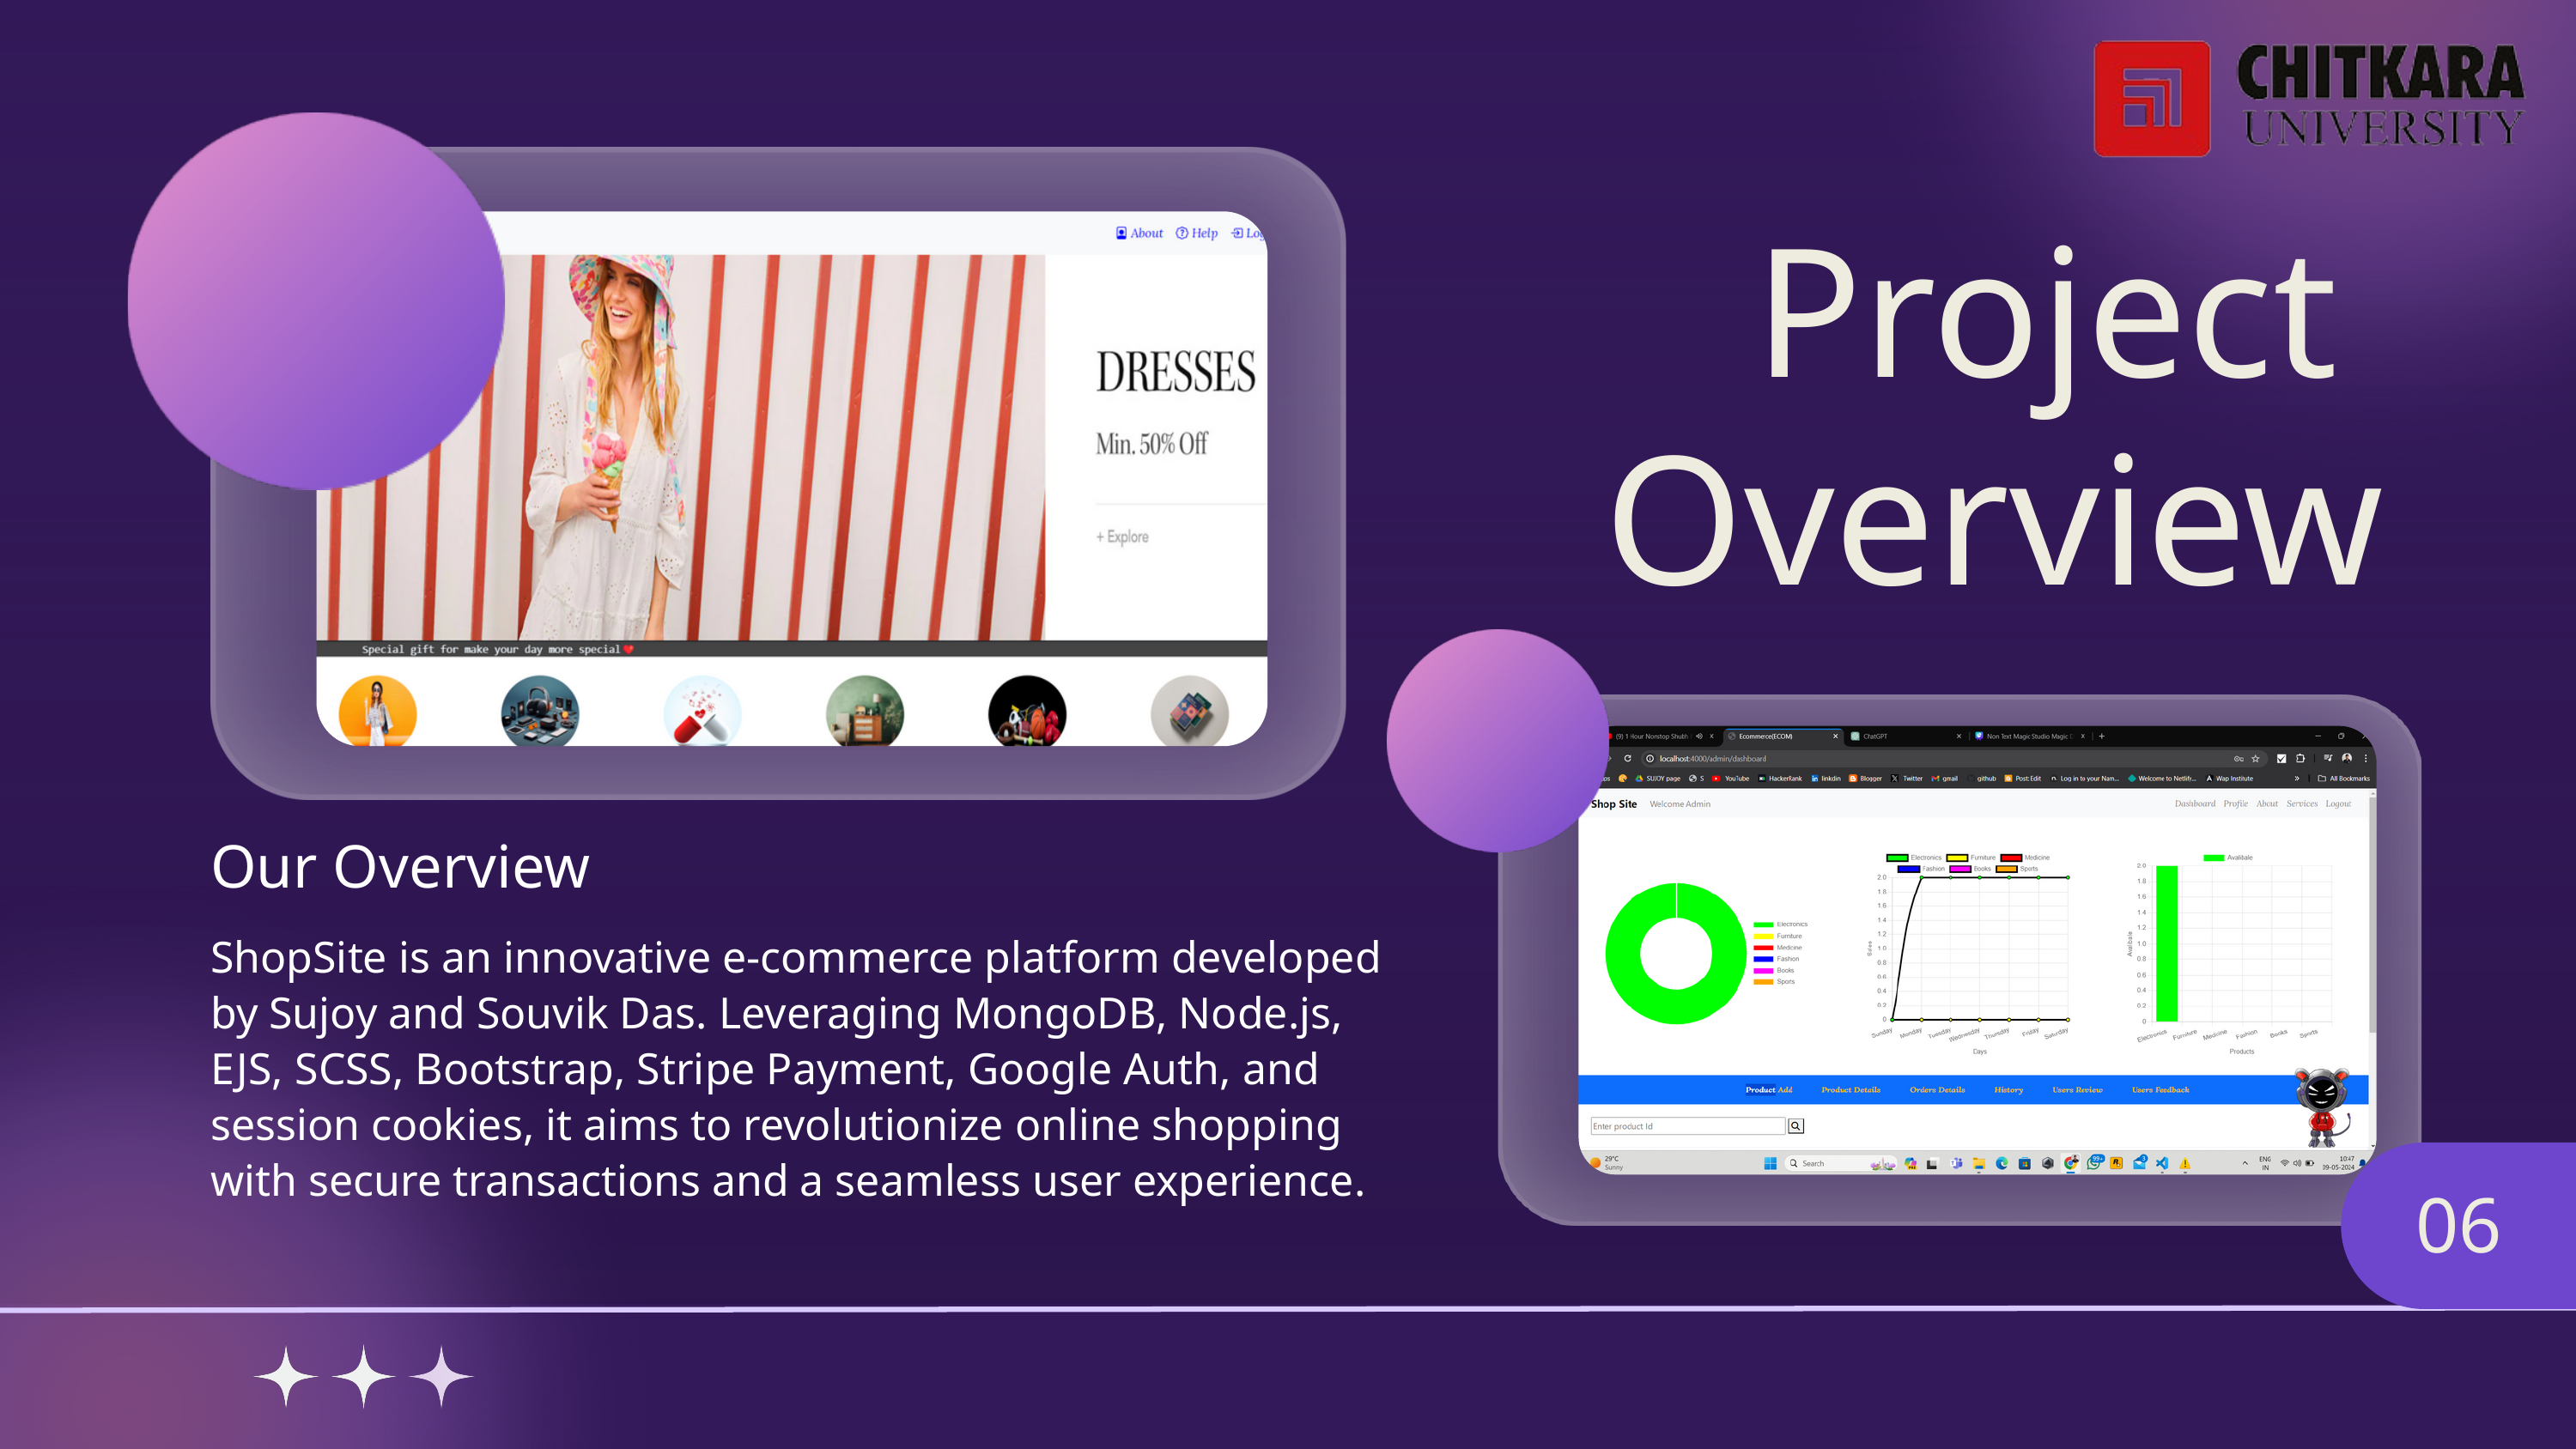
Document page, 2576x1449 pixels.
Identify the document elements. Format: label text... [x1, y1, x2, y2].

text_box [2341, 1142, 2576, 1310]
text_box [252, 1343, 320, 1410]
text_box Our Overview [210, 822, 1288, 900]
text_box ShopSite is an innovative e-commerce platform developed by Sujoy and Souvik Das. Leveraging MongoDB, Node.js, EJS, SCSS, Bootstrap, Stripe Payment, Google Auth, and session cookies, it aims to revolutionize online shopping with secure transactions and a seamless user experience. [210, 925, 1417, 1205]
text_box [127, 112, 506, 490]
text_box [330, 1343, 398, 1410]
text_box [2006, 0, 2576, 218]
text_box [1796, 0, 2576, 532]
text_box [1498, 852, 2336, 1226]
text_box [0, 0, 2576, 1304]
text_box Overview [1416, 429, 2385, 621]
text_box [0, 830, 708, 1449]
text_box [210, 413, 1346, 800]
text_box Project [1273, 221, 2385, 413]
text_box [506, 147, 1346, 221]
text_box 06 [1953, 1187, 2336, 1269]
text_box [1610, 694, 2422, 1141]
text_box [1578, 725, 2378, 1175]
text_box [316, 210, 1268, 747]
text_box [1387, 629, 1610, 852]
